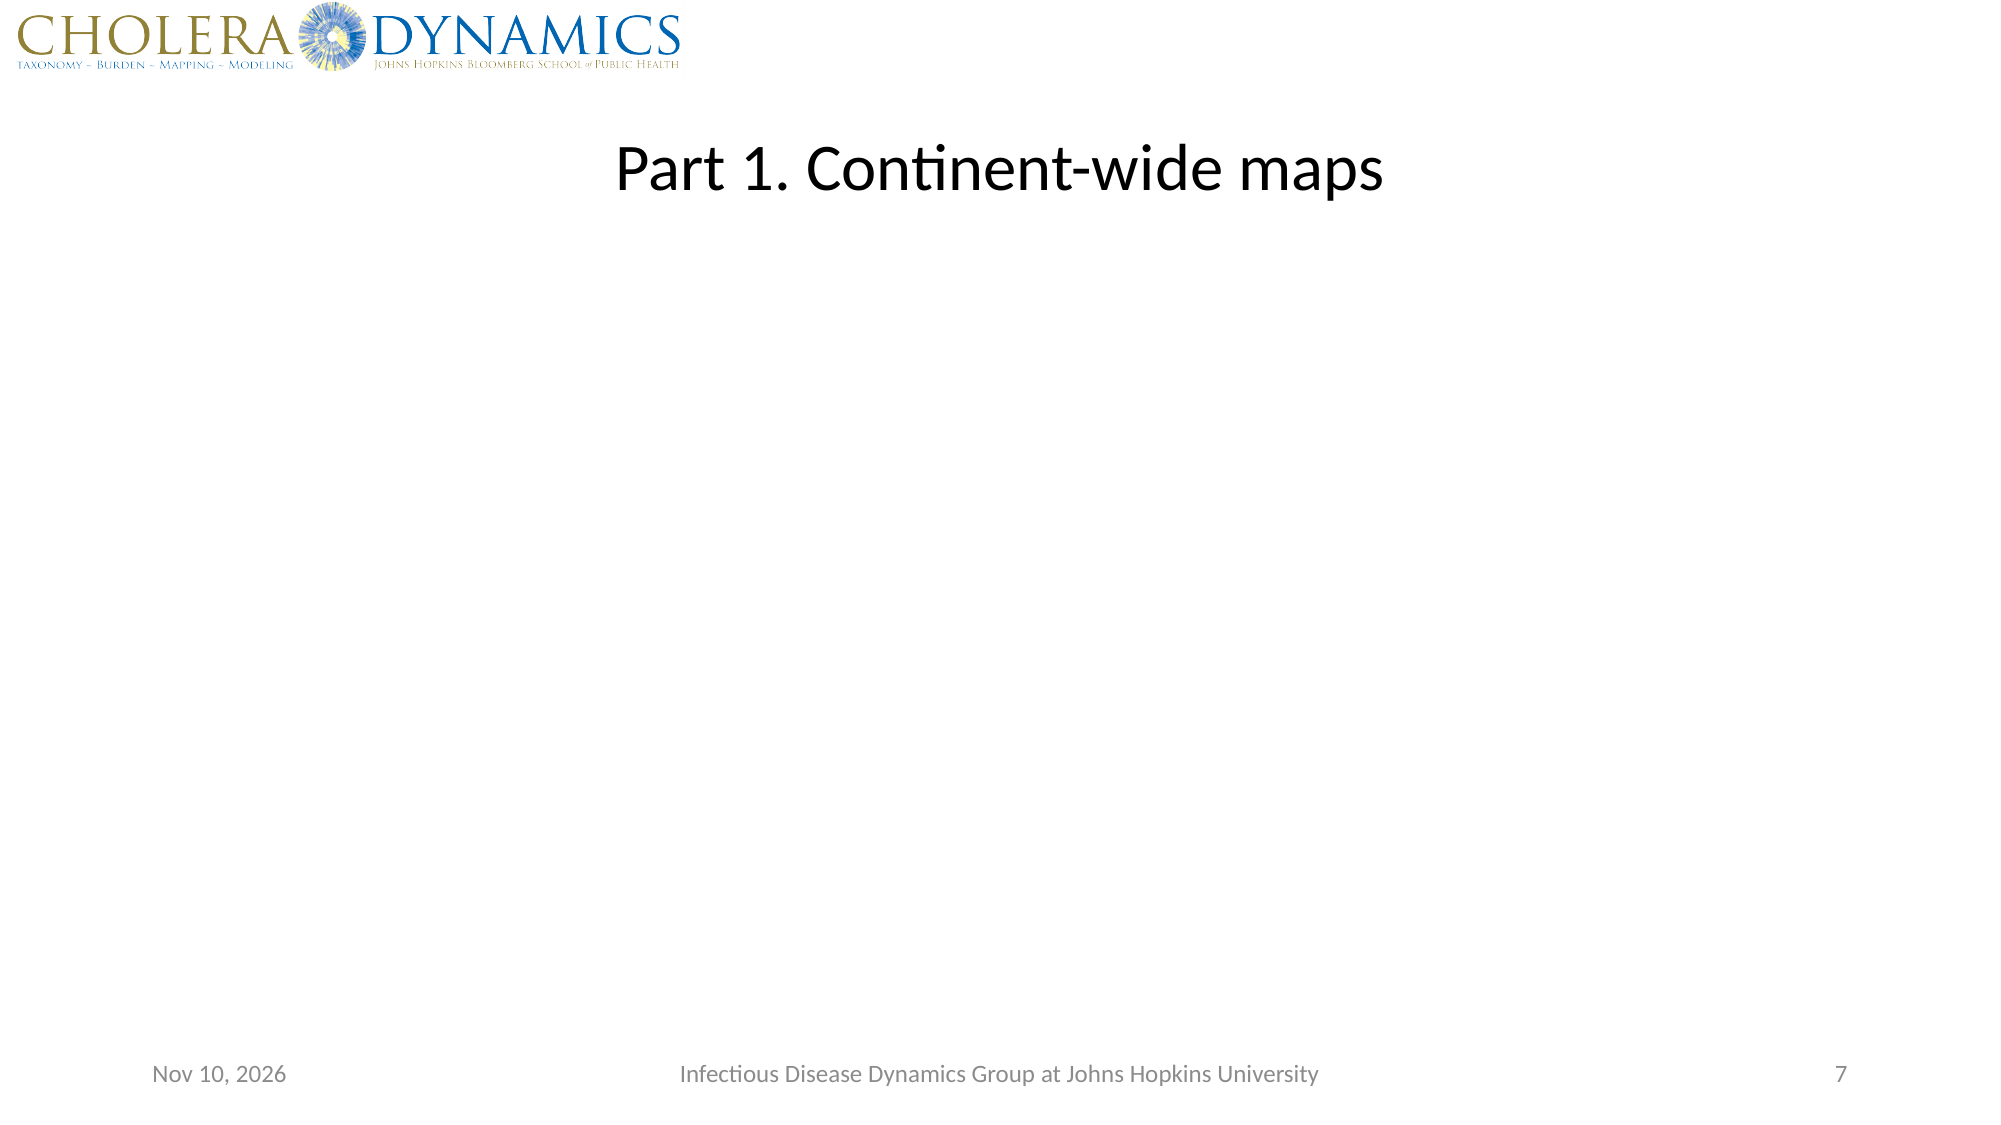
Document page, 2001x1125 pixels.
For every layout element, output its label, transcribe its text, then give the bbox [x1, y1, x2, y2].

slide_number 12-Jan-24 [137, 1042, 588, 1103]
footer Infectious Disease Dynamics Group at Johns Hopkins University [662, 1042, 1338, 1103]
picture [0, 0, 684, 79]
slide_number 7 [1412, 1042, 1863, 1103]
title Part 1. Continent-wide maps [137, 59, 1863, 278]
